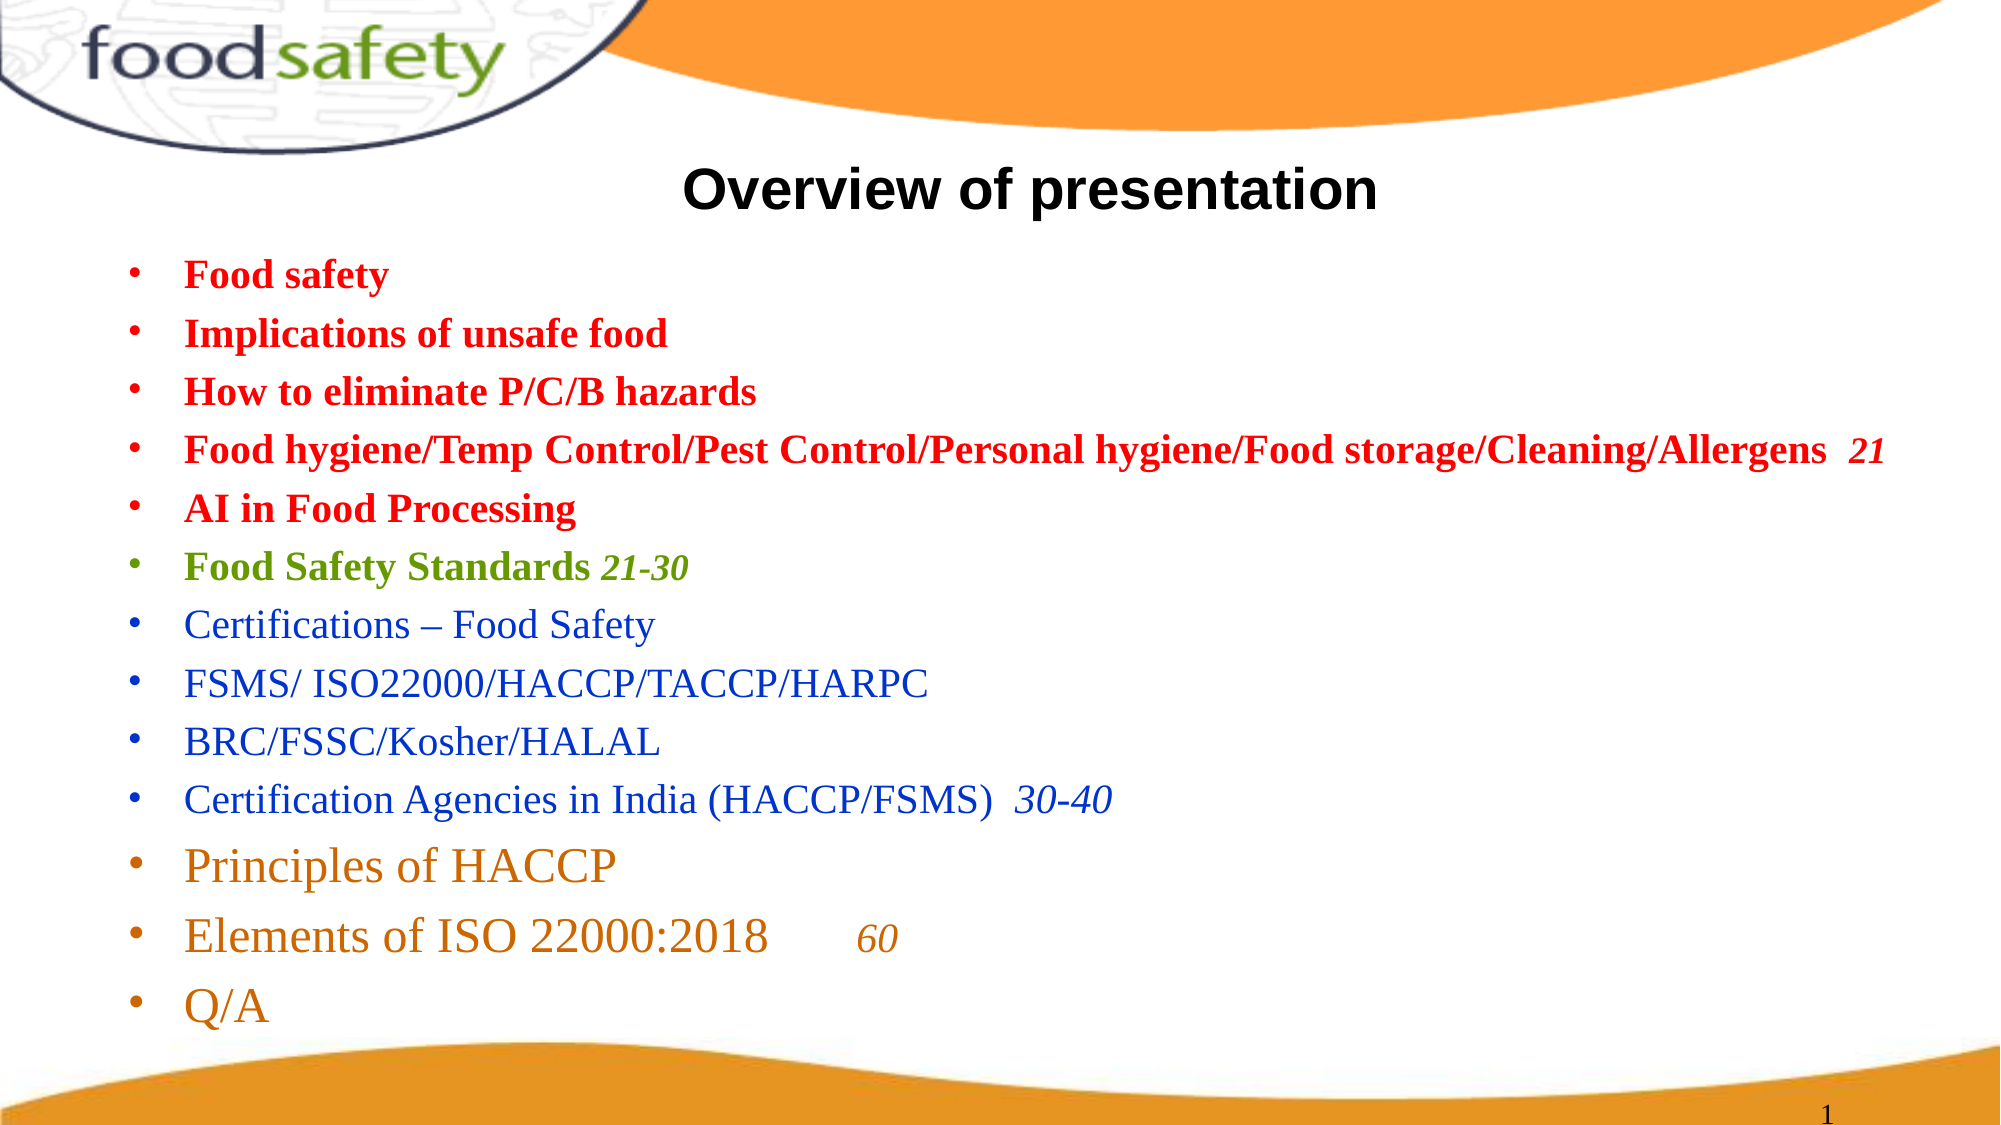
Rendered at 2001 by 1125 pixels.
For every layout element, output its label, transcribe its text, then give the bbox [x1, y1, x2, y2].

picture [0, 1037, 2000, 1125]
title Overview of presentation [450, 142, 1613, 230]
slide_number ‹#› [1433, 1087, 1850, 1125]
list Food safety Implications of unsafe food How to eliminate P/C/B hazards Food hygiene/Temp Control/Pest Control/Personal hygiene/Food storage/Cleaning/Allergens 21 AI in Food Processing Food Safety Standards 21-30 Certifications – Food Safety FSMS/ ISO22000/HACCP/TACCP/HARPC BRC/FSSC/Kosher/HALAL Certification Agencies in India (HACCP/FSMS) 30-40 Principles of HACCP Elements of ISO 22000:2018 60 Q/A [112, 239, 1925, 1023]
picture [0, 0, 2000, 164]
